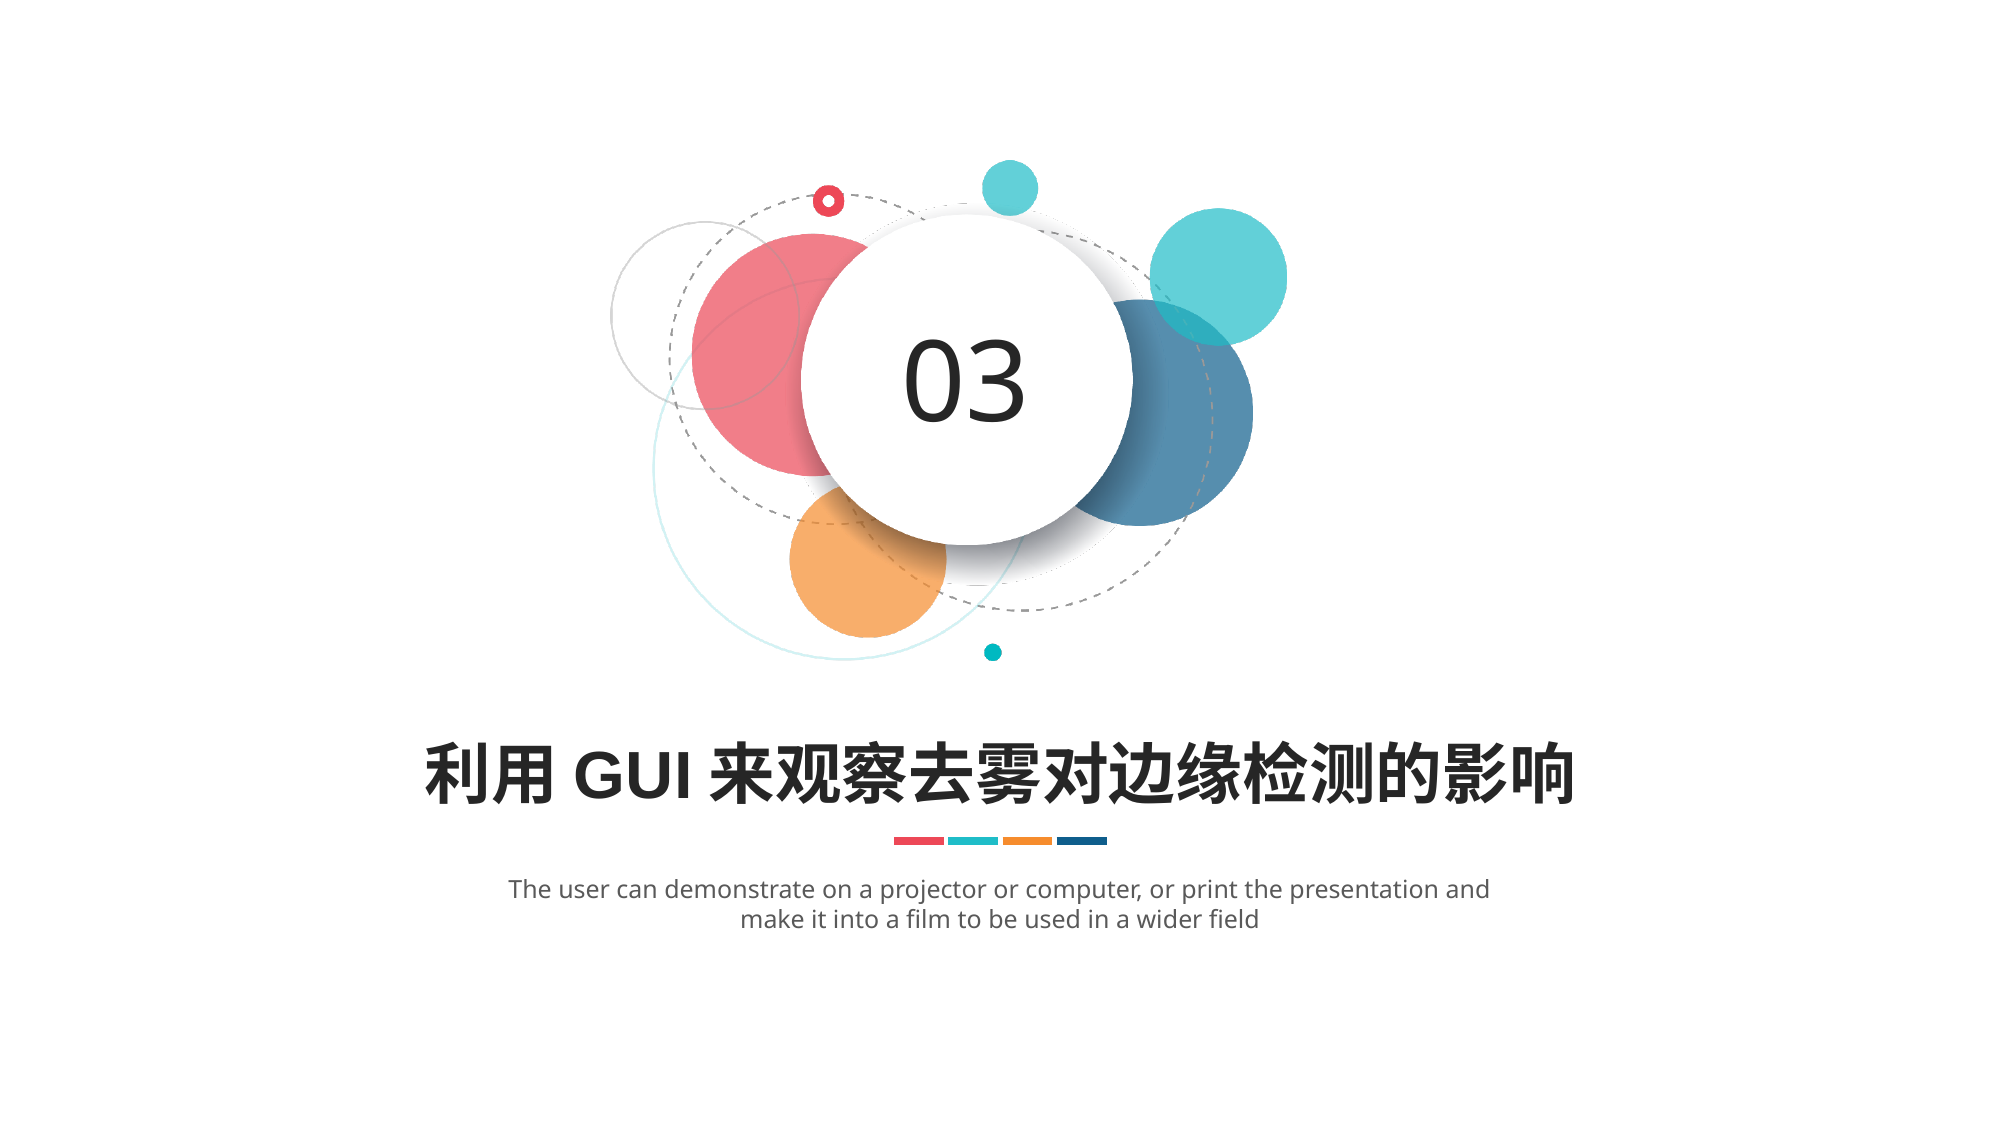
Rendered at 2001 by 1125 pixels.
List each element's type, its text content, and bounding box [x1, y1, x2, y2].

text_box 利用GUI来观察去雾对边缘检测的影响 [409, 724, 1592, 820]
text_box The user can demonstrate on a projector or computer, or print the presentation and make it into a film to be used in a wider field [488, 866, 1513, 942]
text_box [610, 160, 1287, 661]
